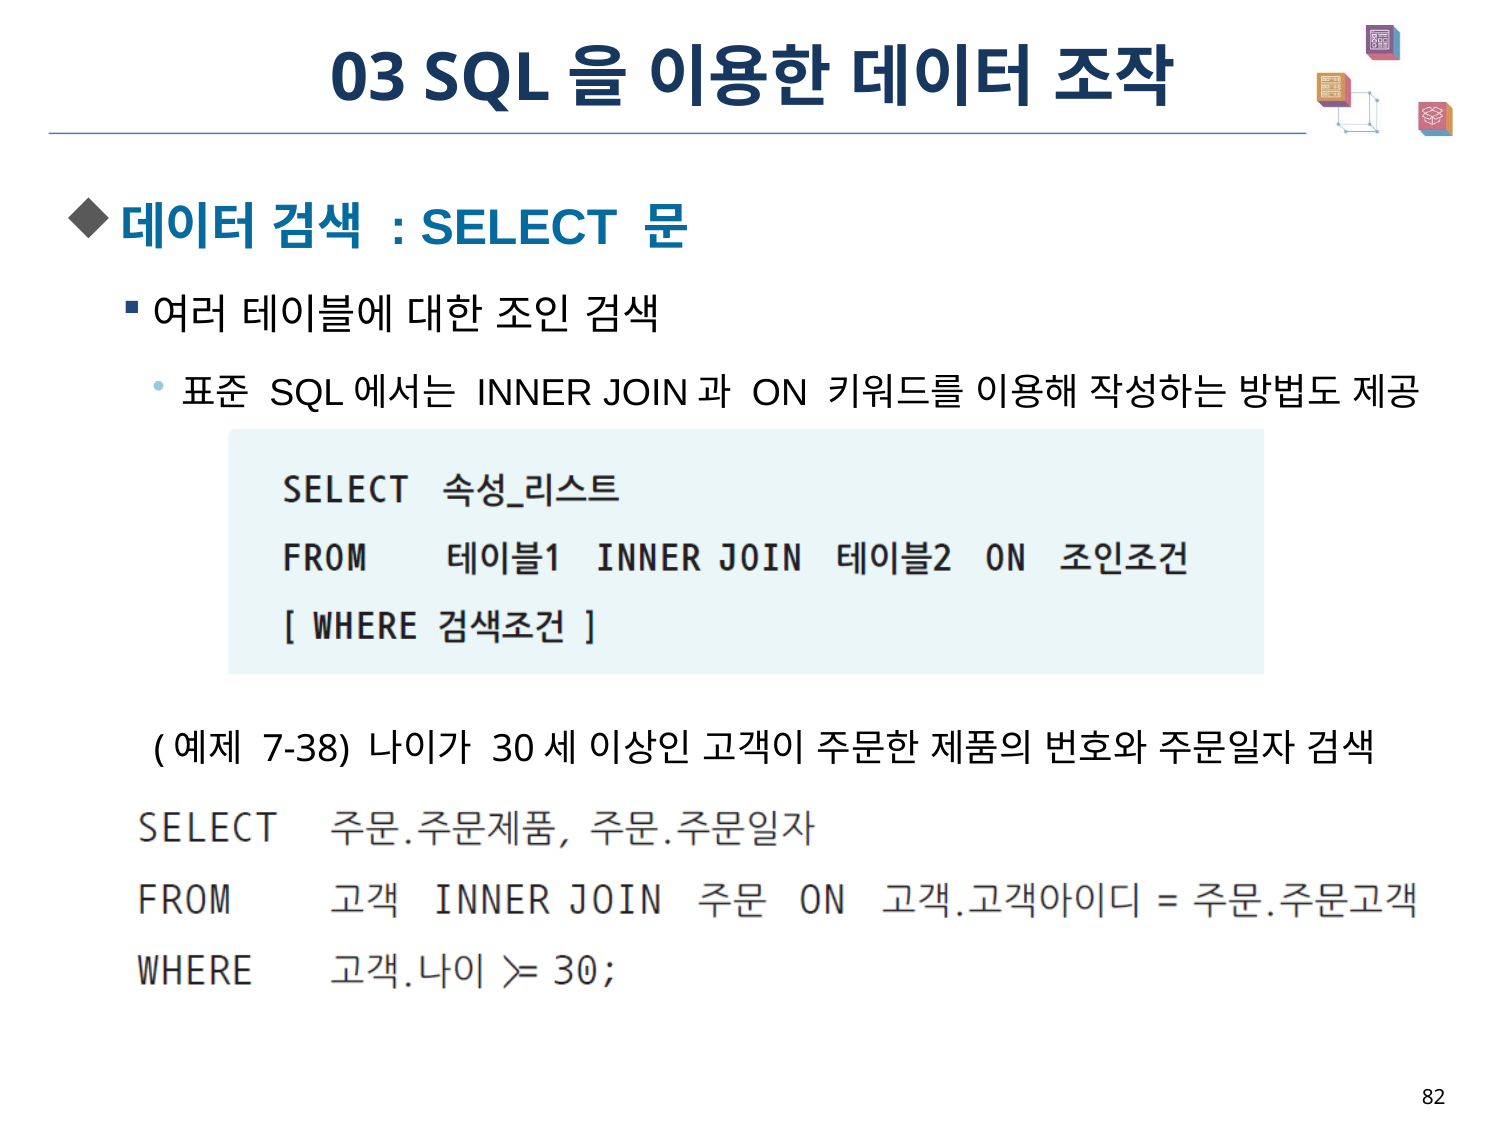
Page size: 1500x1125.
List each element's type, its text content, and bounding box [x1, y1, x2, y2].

picture [1316, 123, 1453, 138]
title 03 SQL을 이용한 데이터 조작 [48, 25, 1459, 123]
text_box (예제 7-38) 나이가 30세 이상인 고객이 주문한 제품의 번호와 주문일자 검색 [138, 702, 1392, 776]
list 데이터 검색 : SELECT 문 여러 테이블에 대한 조인 검색 표준 SQL에서는 INNER JOIN과 ON 키워드를 이용해 작성하는 방법도 제공 [48, 187, 1452, 1097]
picture [212, 429, 1265, 674]
picture [115, 791, 1437, 1013]
